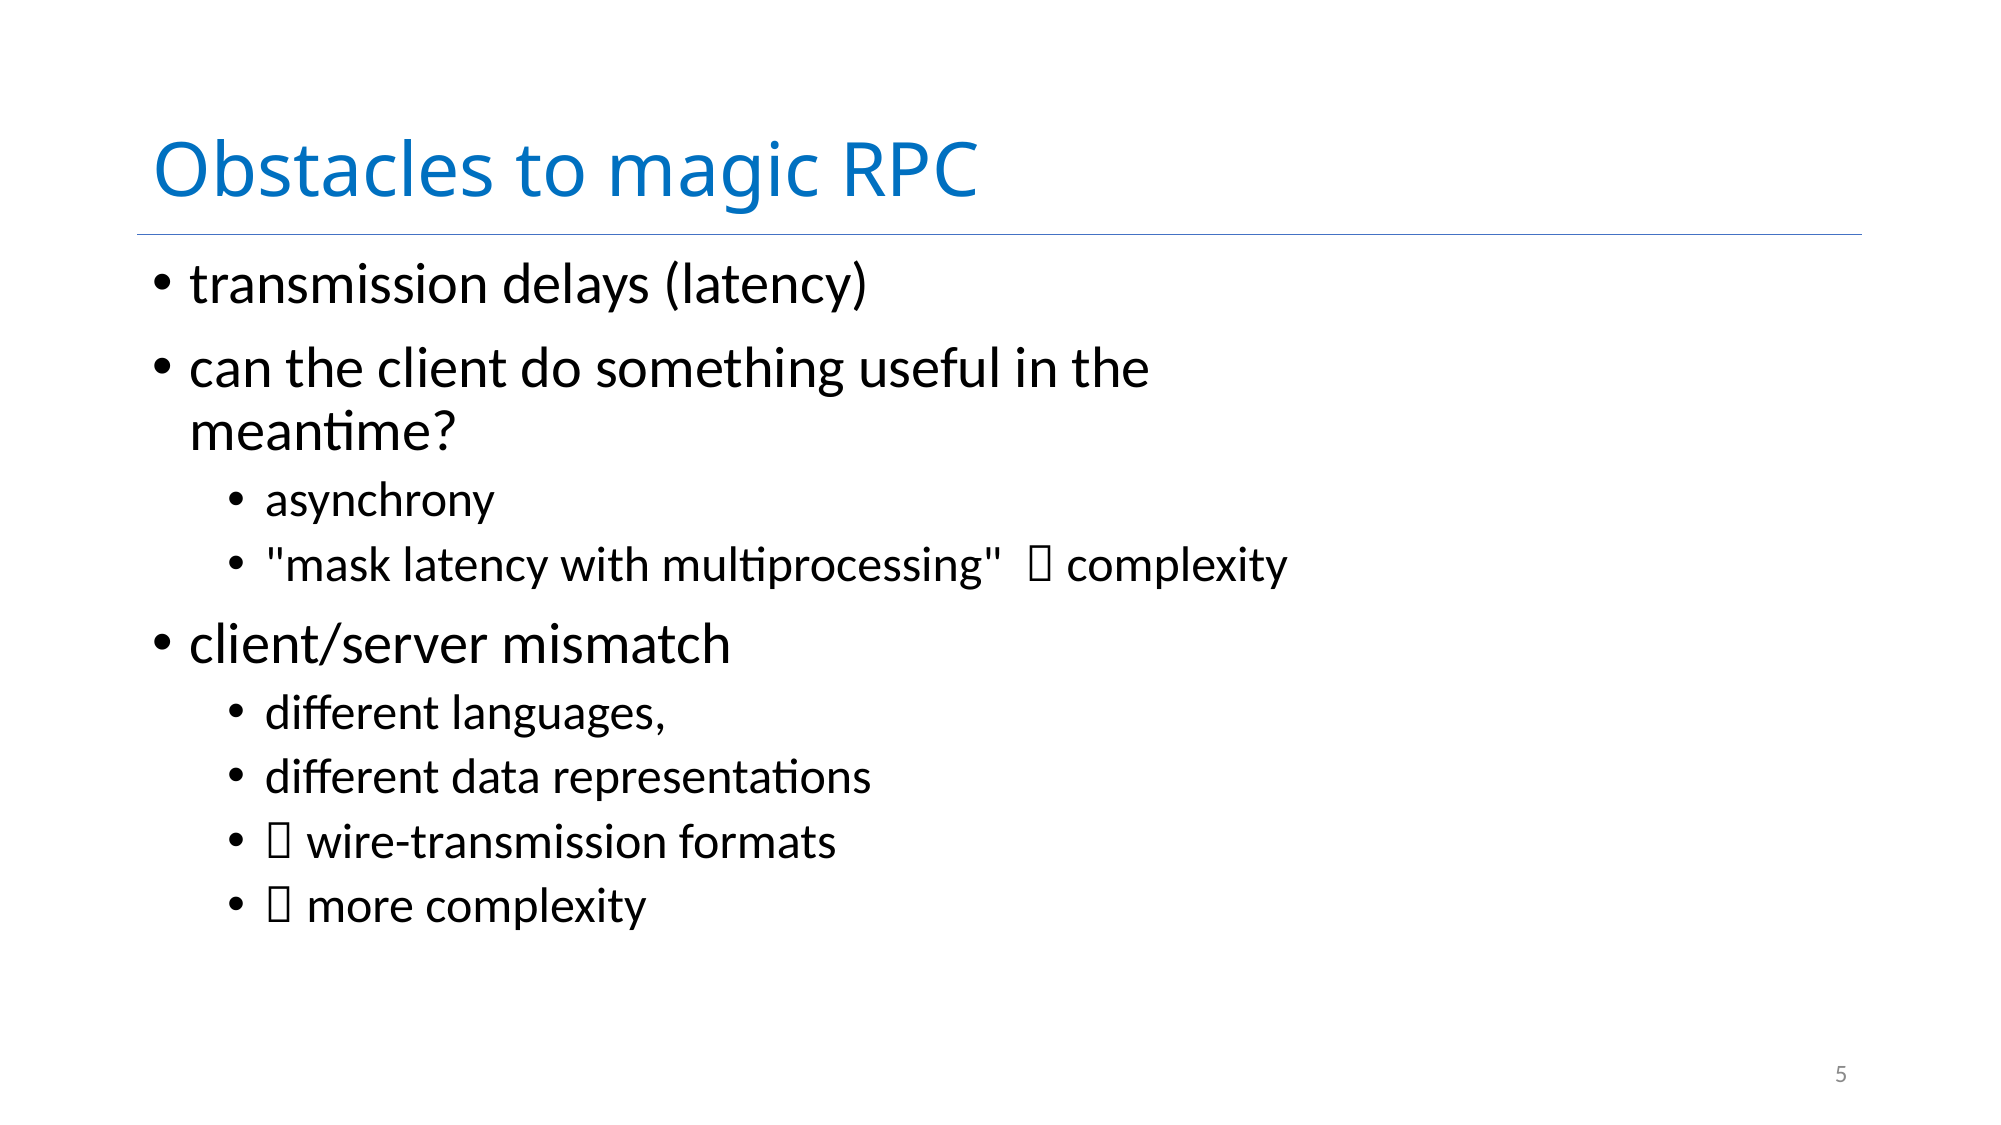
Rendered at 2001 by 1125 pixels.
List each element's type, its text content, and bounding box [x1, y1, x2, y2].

list transmission delays (latency) can the client do something useful in the meantime? asynchrony "mask latency with multiprocessing"  complexity client/server mismatch different languages, different data representations  wire-transmission formats  more complexity [137, 246, 1432, 960]
title Obstacles to magic RPC [137, 3, 1863, 221]
slide_number 5 [1412, 1042, 1863, 1103]
